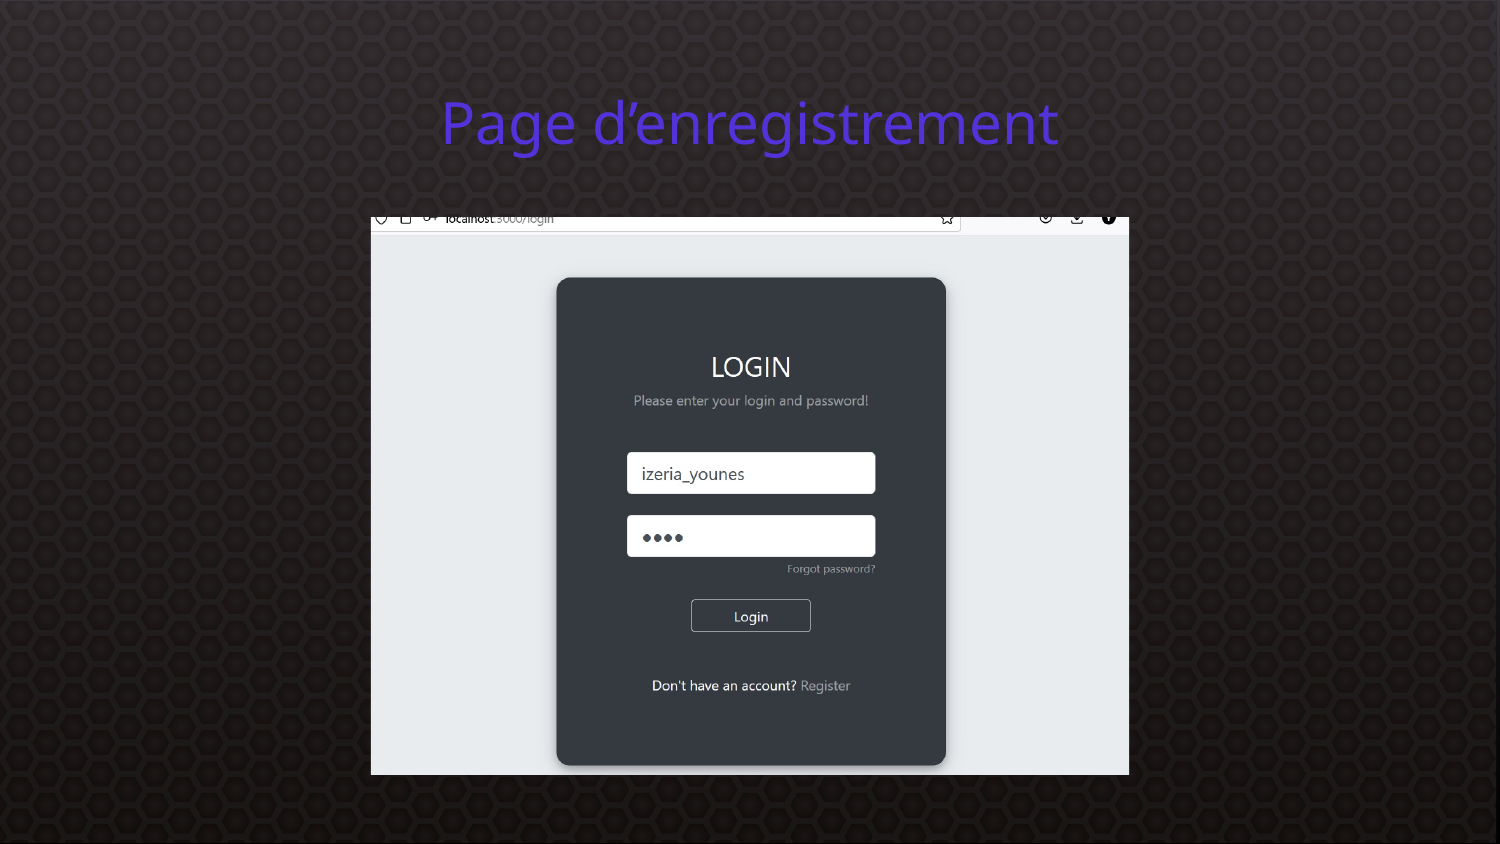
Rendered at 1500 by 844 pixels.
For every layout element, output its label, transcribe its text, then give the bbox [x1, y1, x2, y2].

picture [0, 216, 1500, 844]
title Page d’enregistrement [0, 71, 1500, 171]
